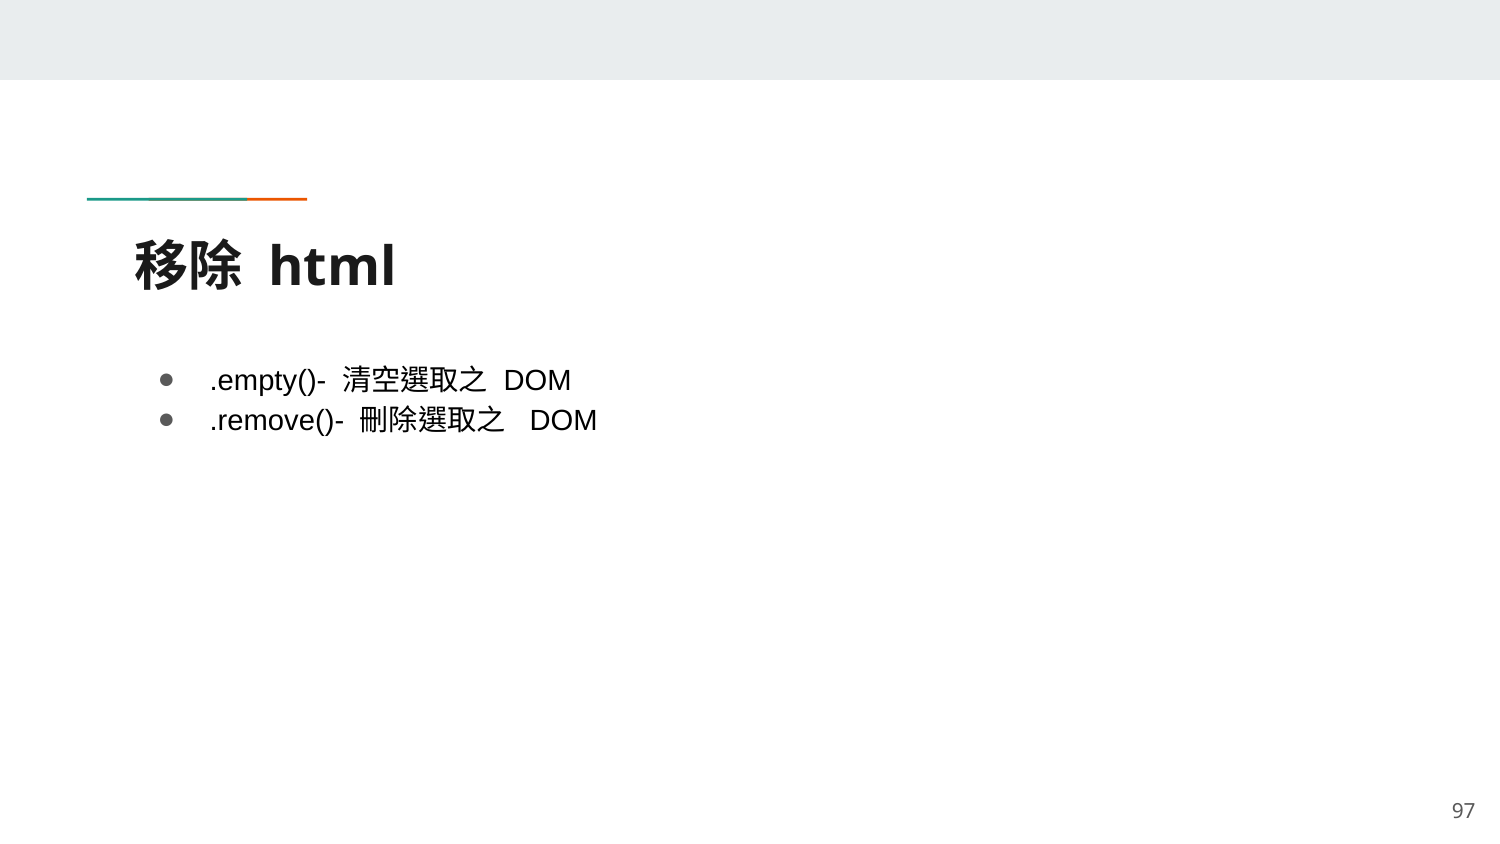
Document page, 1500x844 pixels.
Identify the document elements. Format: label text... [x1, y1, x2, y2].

slide_number ‹#› [1400, 779, 1491, 844]
title 移除 html [119, 216, 1381, 305]
list .empty()- 清空選取之 DOM .remove()- 刪除選取之 DOM [119, 341, 1381, 712]
